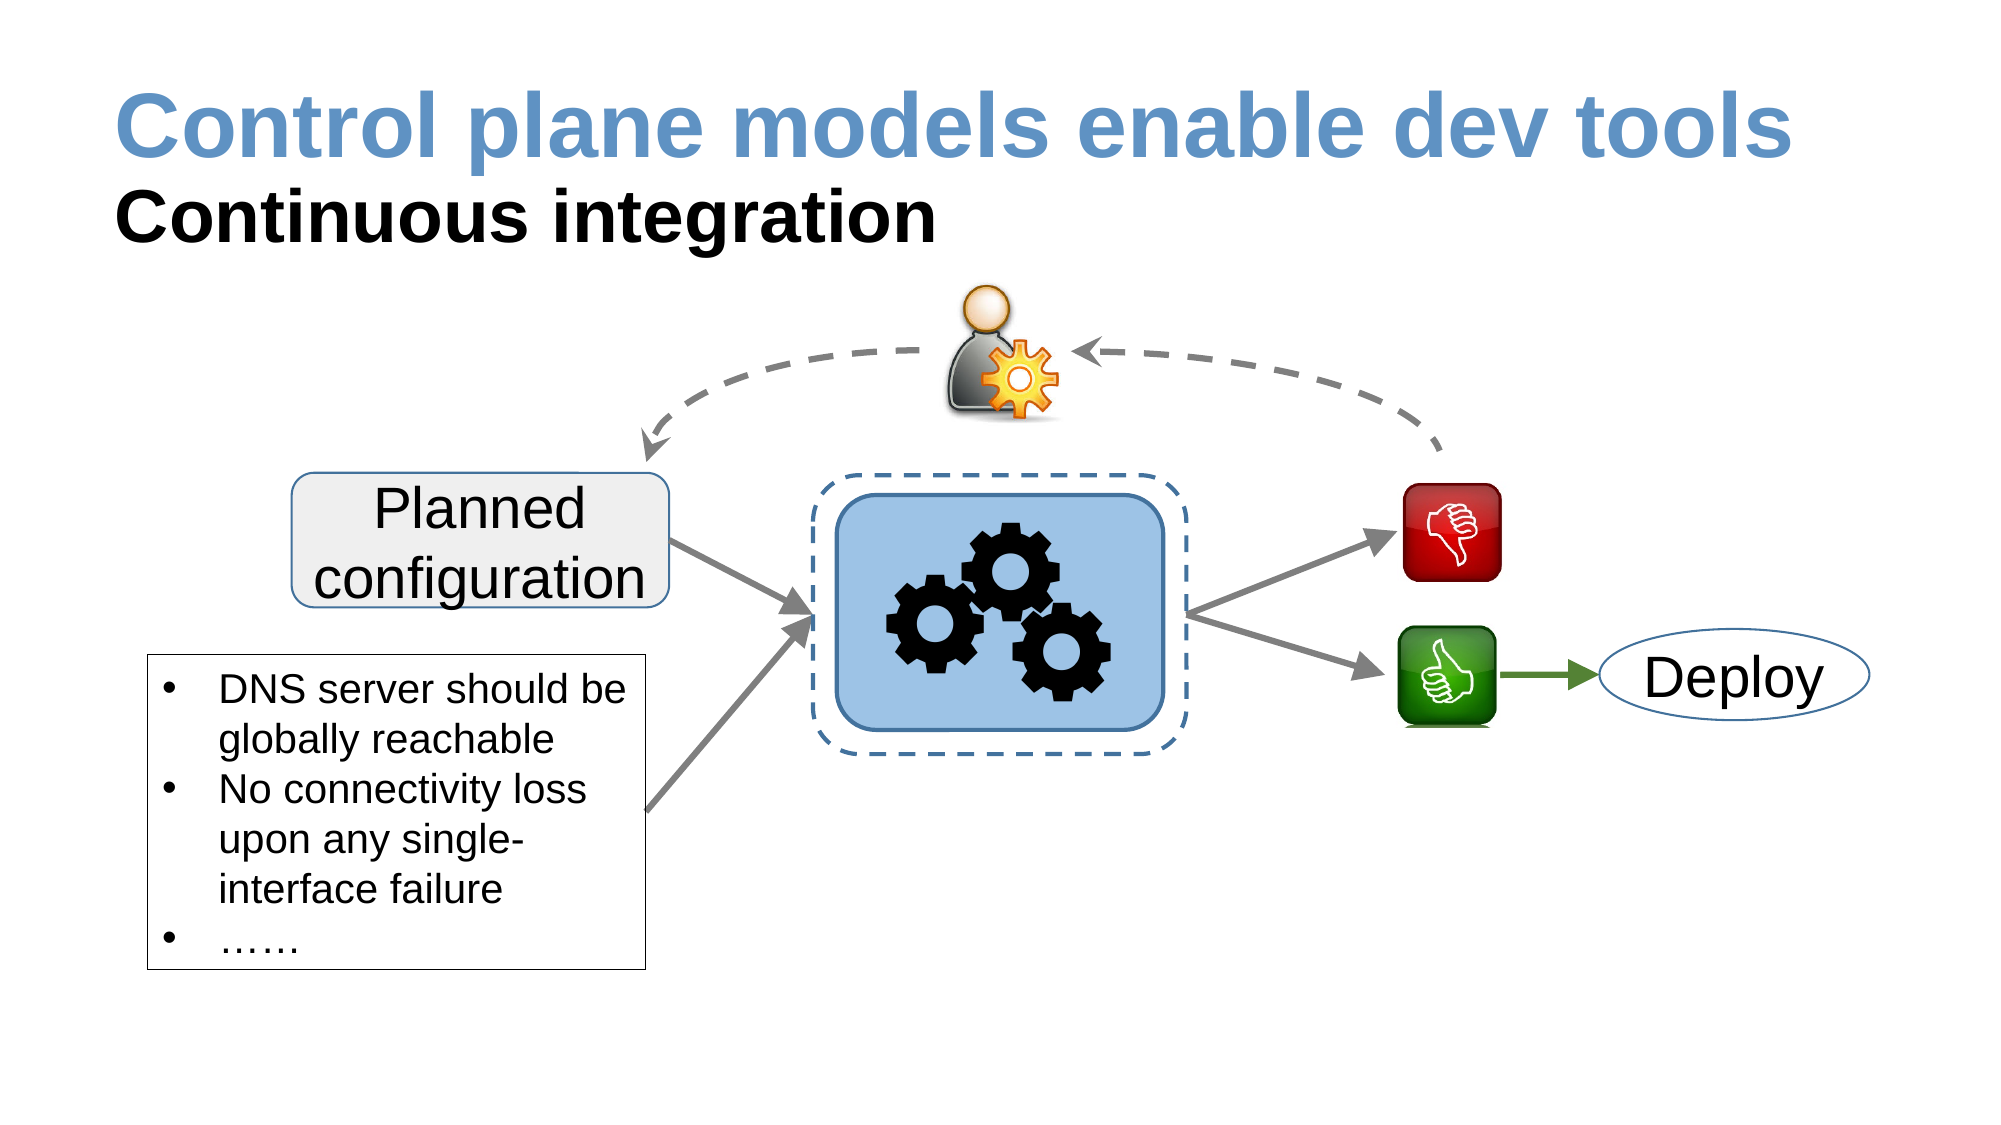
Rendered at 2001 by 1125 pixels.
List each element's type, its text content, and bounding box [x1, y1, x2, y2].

text_box DNS server should be globally reachable No connectivity loss upon any single-interface failure …… [147, 654, 646, 970]
picture [1397, 480, 1514, 582]
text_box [645, 614, 814, 814]
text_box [812, 474, 1187, 755]
picture [1384, 621, 1501, 728]
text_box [1192, 530, 1398, 615]
picture [939, 277, 1066, 427]
title Control plane models enable dev tools Continuous integration [99, 59, 1885, 278]
text_box [1070, 341, 1440, 464]
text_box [836, 494, 1164, 731]
text_box Planned configuration [291, 472, 670, 608]
text_box [640, 350, 920, 462]
text_box Deploy [1599, 628, 1870, 721]
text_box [668, 539, 807, 613]
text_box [1192, 614, 1386, 676]
